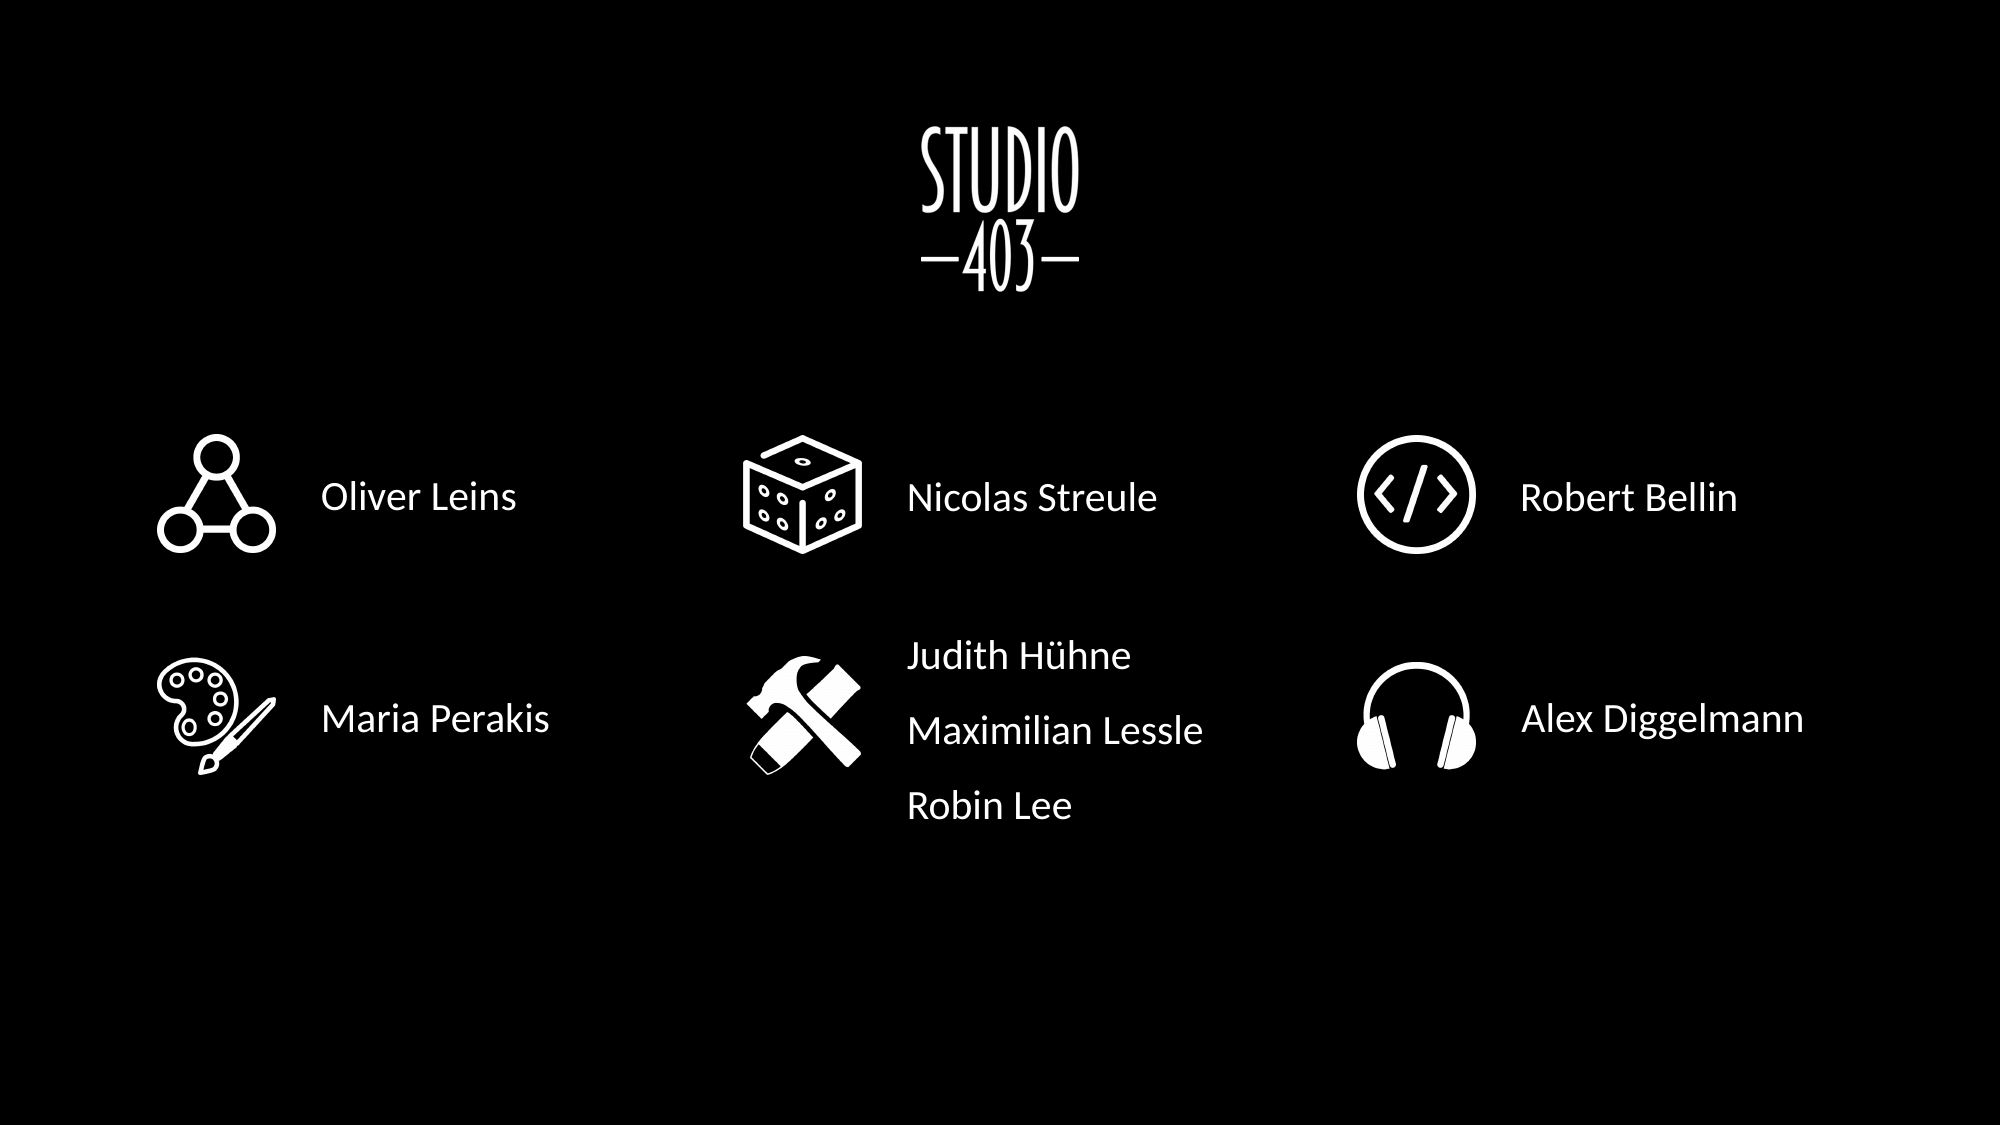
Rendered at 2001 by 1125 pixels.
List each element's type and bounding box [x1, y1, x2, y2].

text_box [743, 598, 1247, 834]
text_box [157, 656, 661, 775]
text_box [1357, 435, 1860, 554]
text_box [157, 434, 661, 553]
text_box [1357, 656, 1862, 775]
text_box [743, 435, 1247, 554]
picture [921, 126, 1079, 292]
